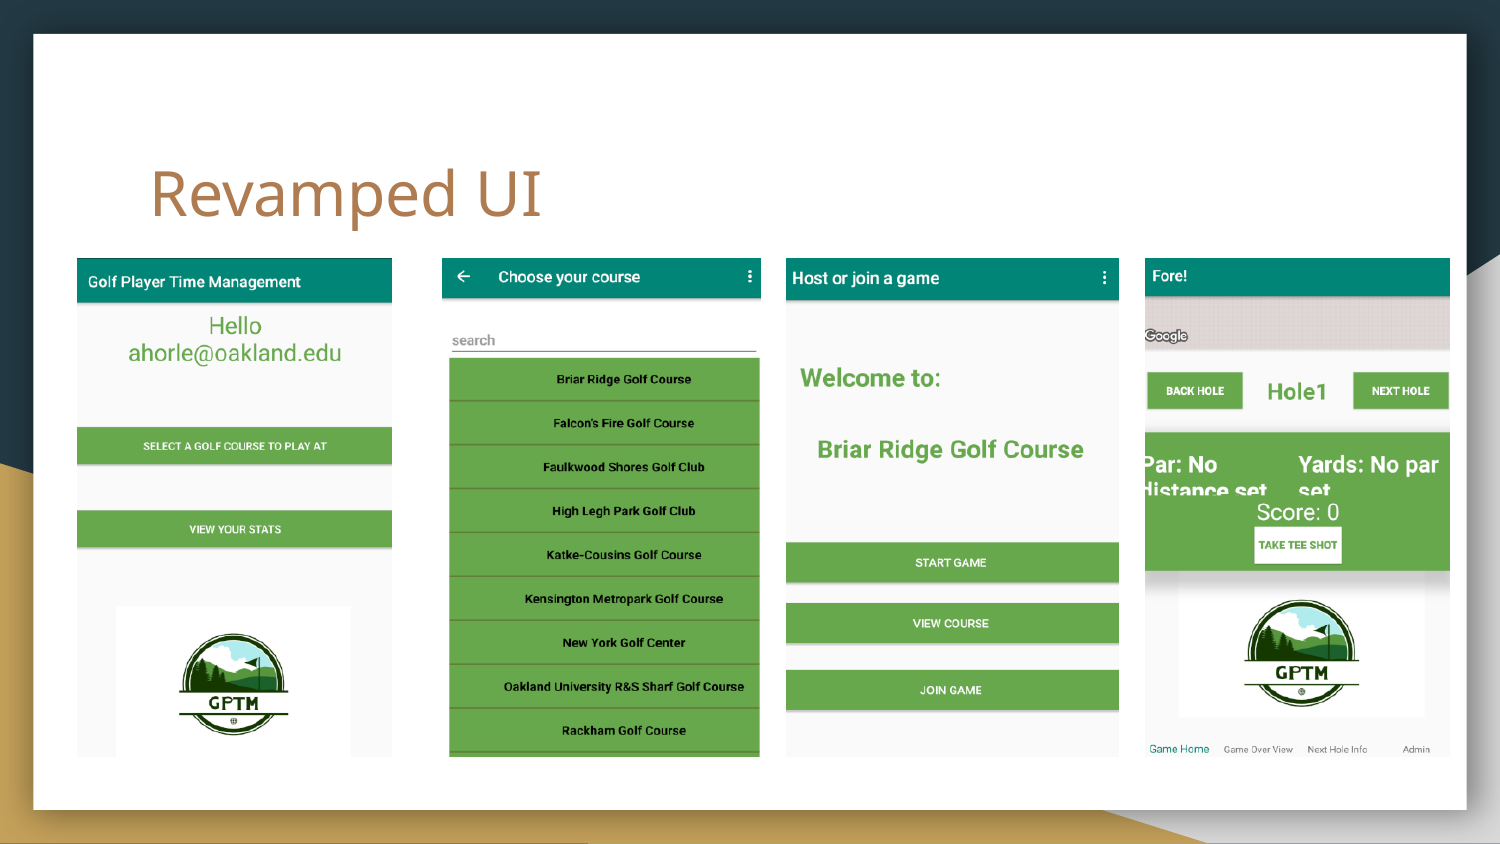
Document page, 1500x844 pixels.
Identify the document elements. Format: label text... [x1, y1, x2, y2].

picture [76, 257, 392, 757]
picture [786, 257, 1119, 757]
picture [1144, 257, 1451, 757]
title Revamped UI [134, 138, 1366, 296]
picture [442, 257, 761, 757]
